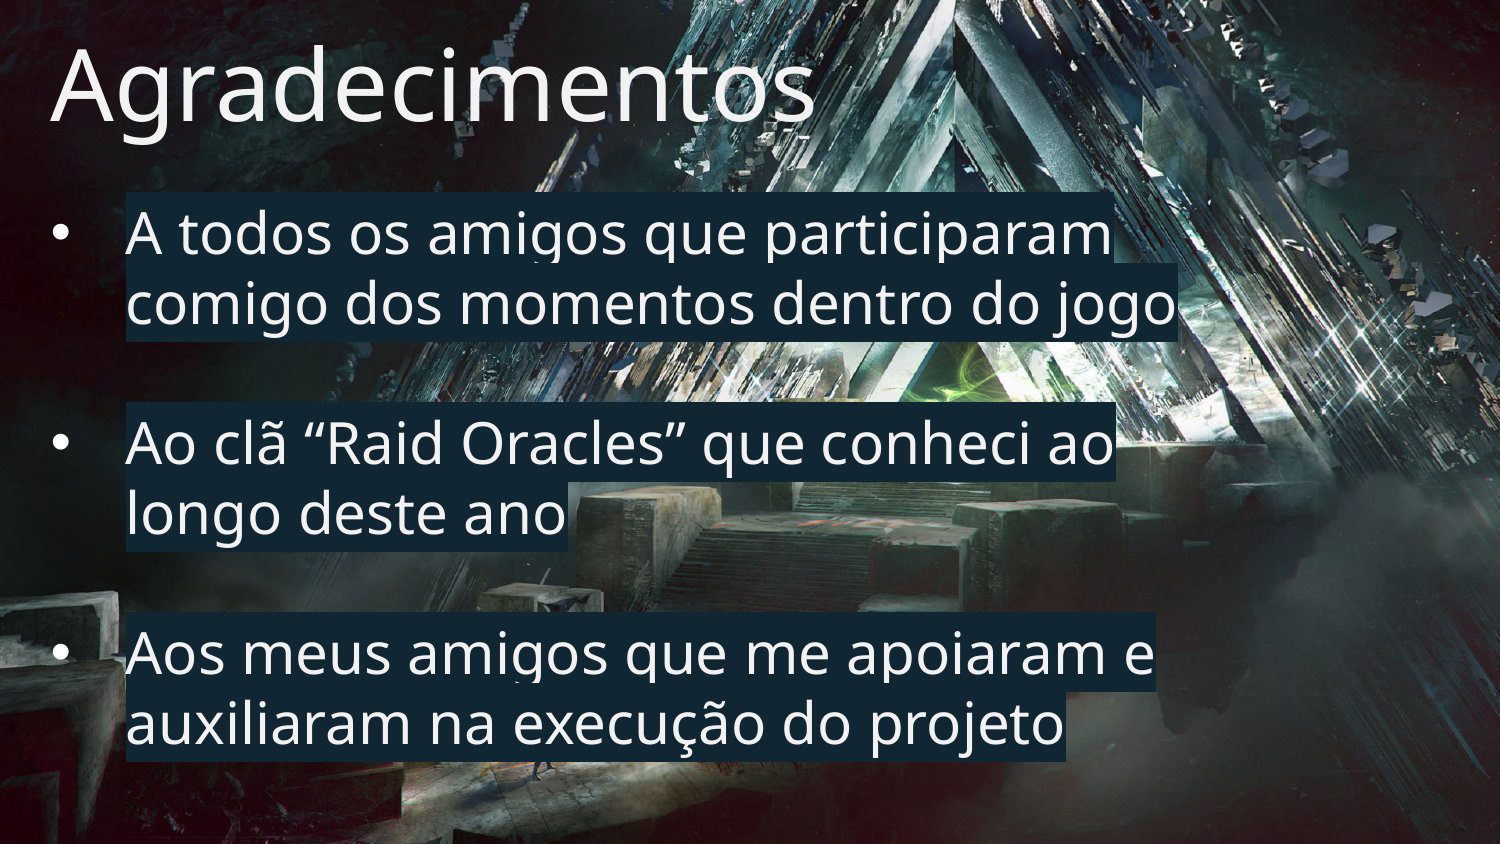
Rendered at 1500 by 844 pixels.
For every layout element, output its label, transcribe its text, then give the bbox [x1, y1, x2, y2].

text_box A todos os amigos que participaram comigo dos momentos dentro do jogo Ao clã “Raid Oracles” que conheci ao longo deste ano Aos meus amigos que me apoiaram e auxiliaram na execução do projeto [35, 181, 1255, 248]
picture [0, 0, 1500, 844]
text_box Agradecimentos [35, 18, 900, 145]
